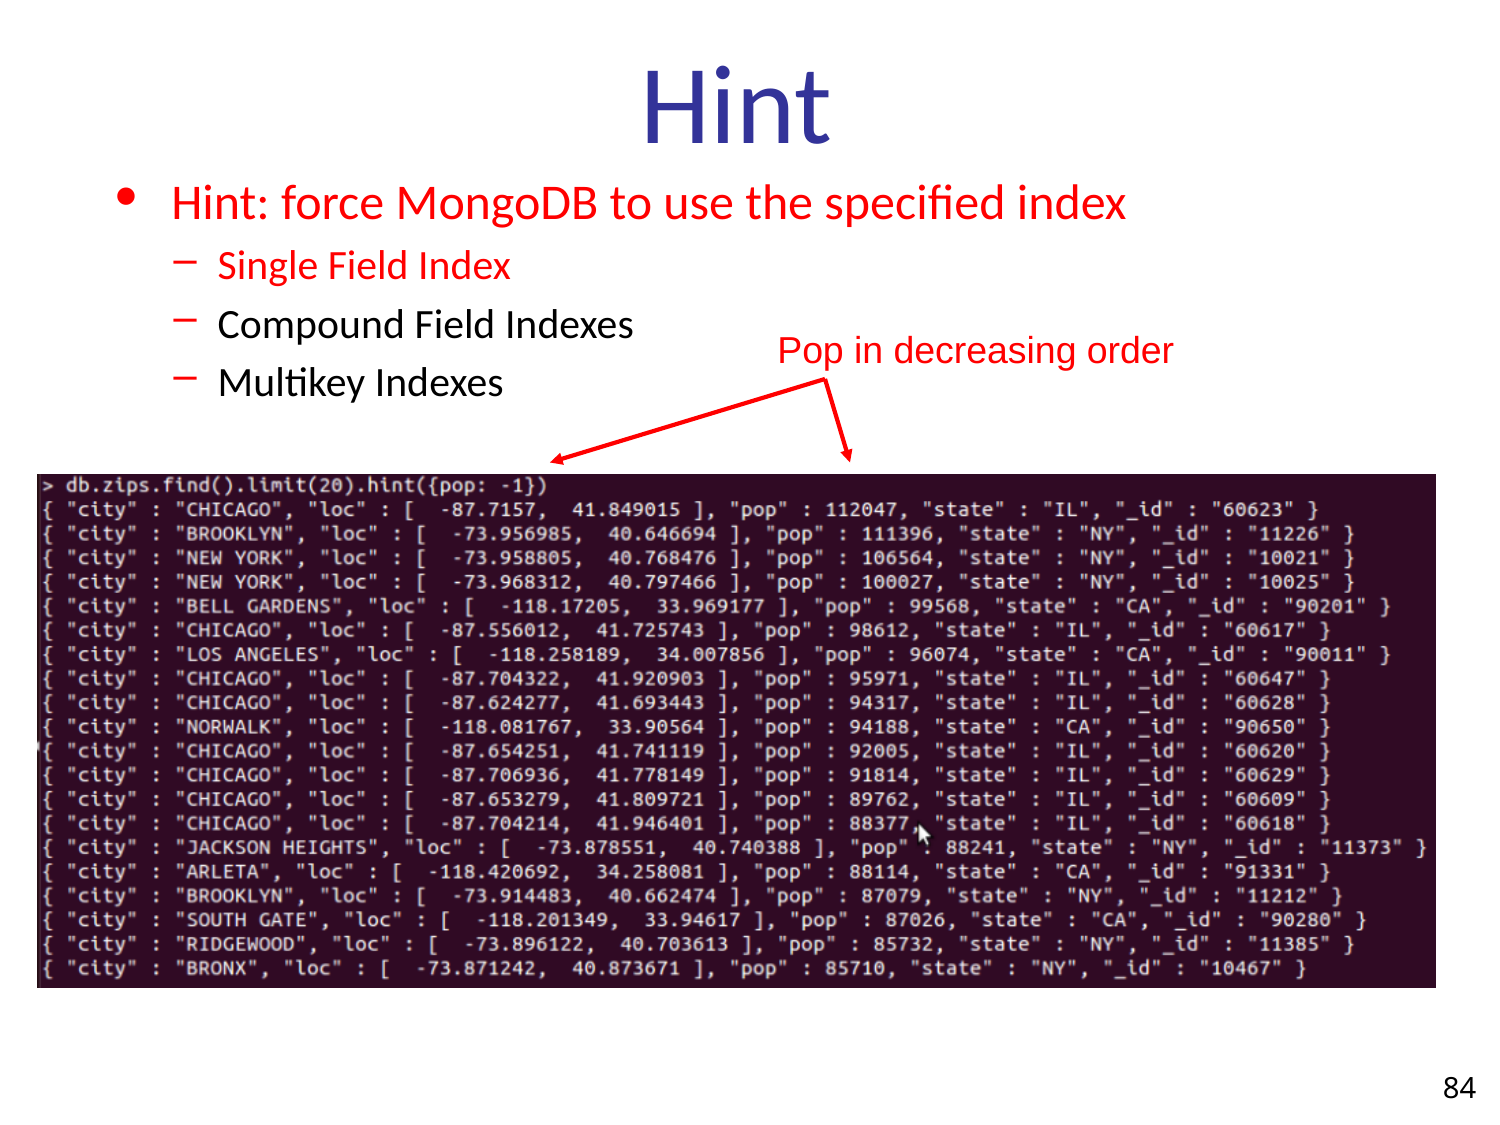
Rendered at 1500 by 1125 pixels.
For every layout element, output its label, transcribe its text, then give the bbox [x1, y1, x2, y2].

text_box Pop in decreasing order [762, 318, 1325, 379]
text_box Hint: force MongoDB to use the specified index Single Field Index Compound Field Indexes Multikey Indexes [99, 162, 1150, 425]
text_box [826, 378, 851, 463]
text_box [549, 378, 826, 463]
picture [37, 474, 1436, 988]
slide_number 84 [1178, 1056, 1492, 1122]
title Hint [85, 22, 1388, 175]
